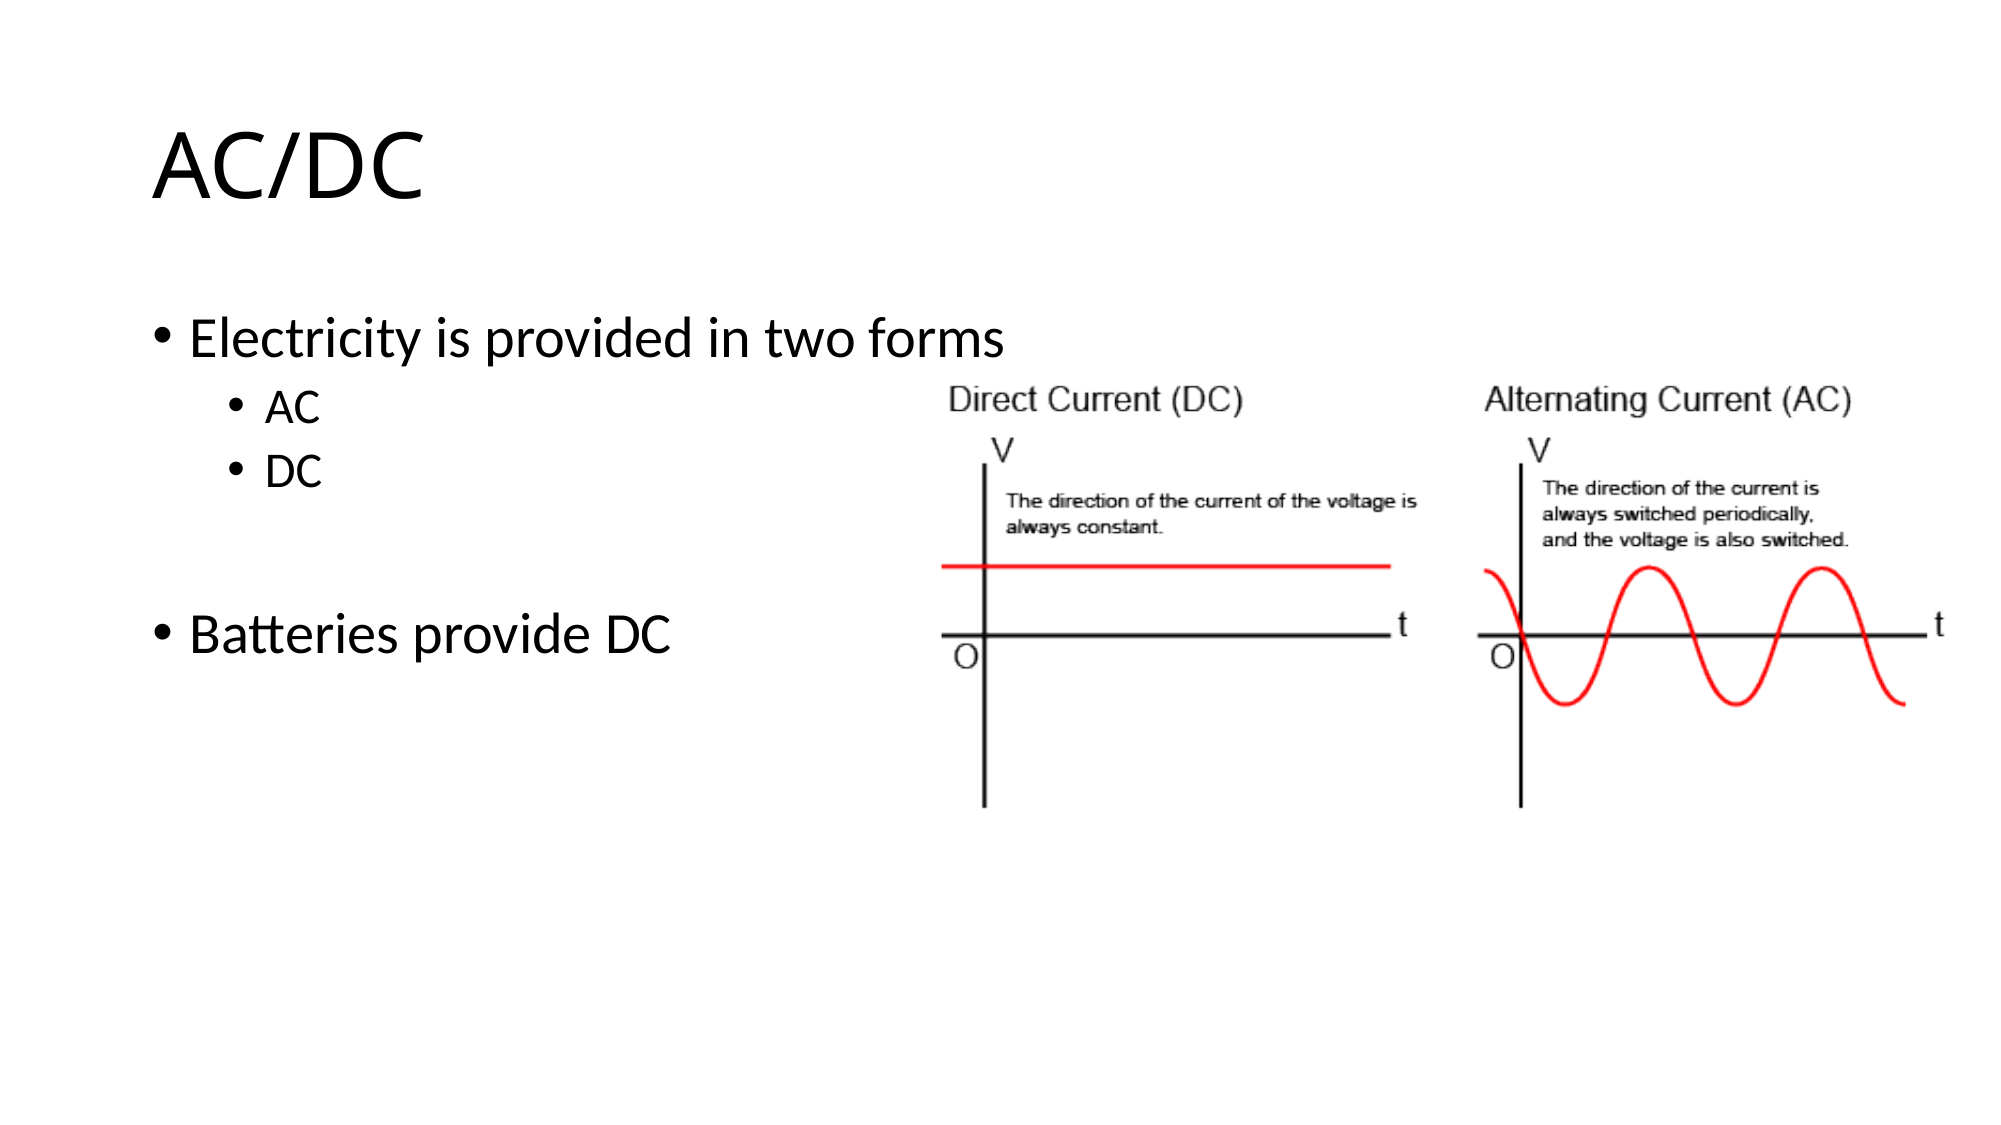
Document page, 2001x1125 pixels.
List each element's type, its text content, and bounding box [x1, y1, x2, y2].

list Electricity is provided in two forms AC DC Batteries provide DC [137, 299, 1863, 1014]
picture [931, 382, 1958, 811]
title AC/DC [137, 59, 1863, 278]
